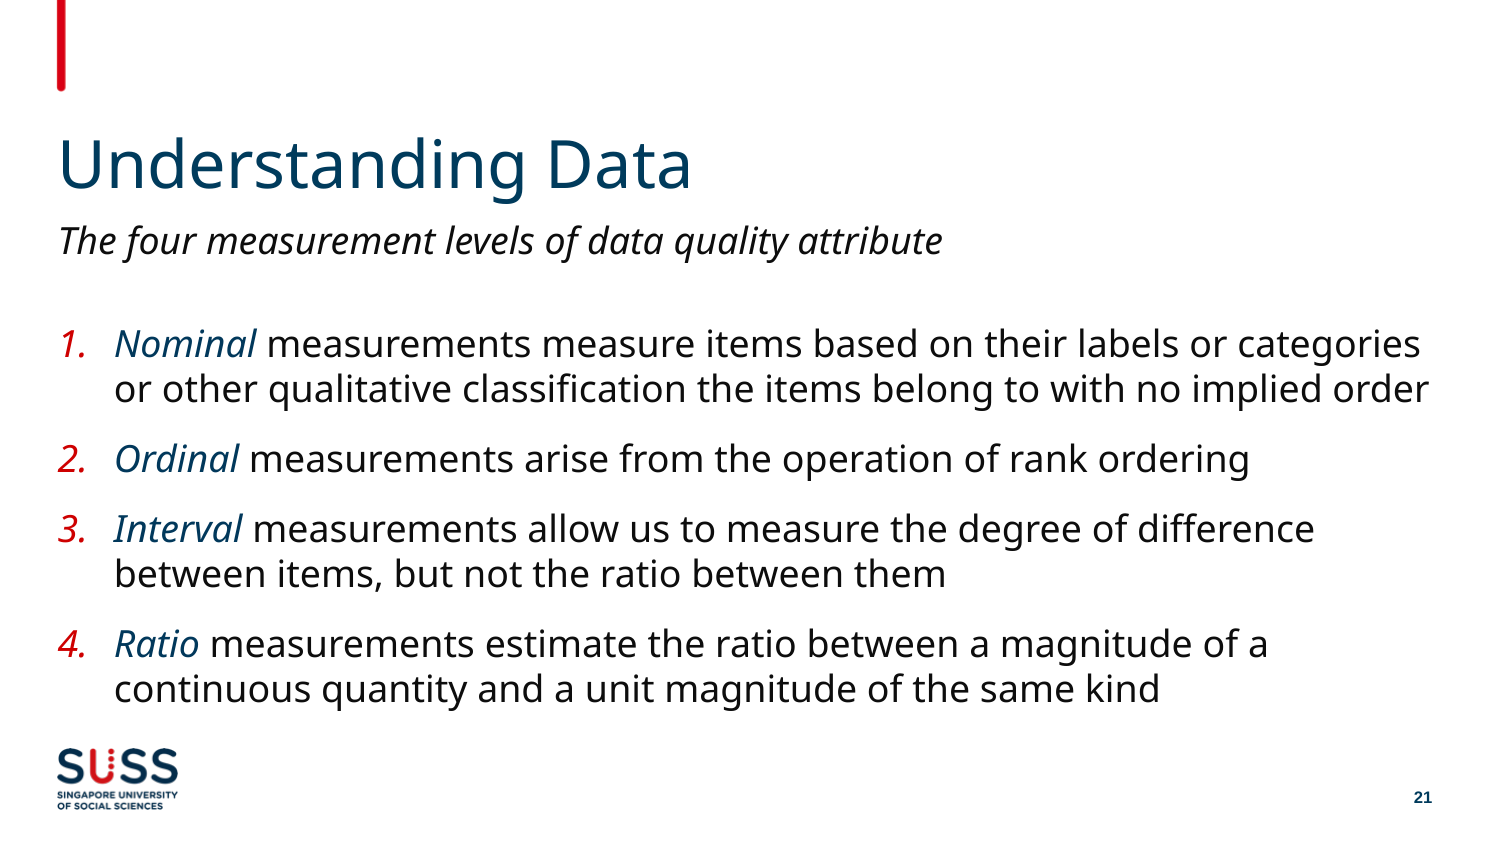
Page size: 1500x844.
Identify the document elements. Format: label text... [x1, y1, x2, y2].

list The four measurement levels of data quality attribute [42, 209, 1448, 278]
list Nominal measurements measure items based on their labels or categories or other qualitative classification the items belong to with no implied order Ordinal measurements arise from the operation of rank ordering Interval measurements allow us to measure the degree of difference between items, but not the ratio between them Ratio measurements estimate the ratio between a magnitude of a continuous quantity and a unit magnitude of the same kind [42, 312, 1448, 719]
picture [57, 748, 178, 810]
title Understanding Data [42, 74, 1448, 209]
picture [56, 0, 70, 74]
